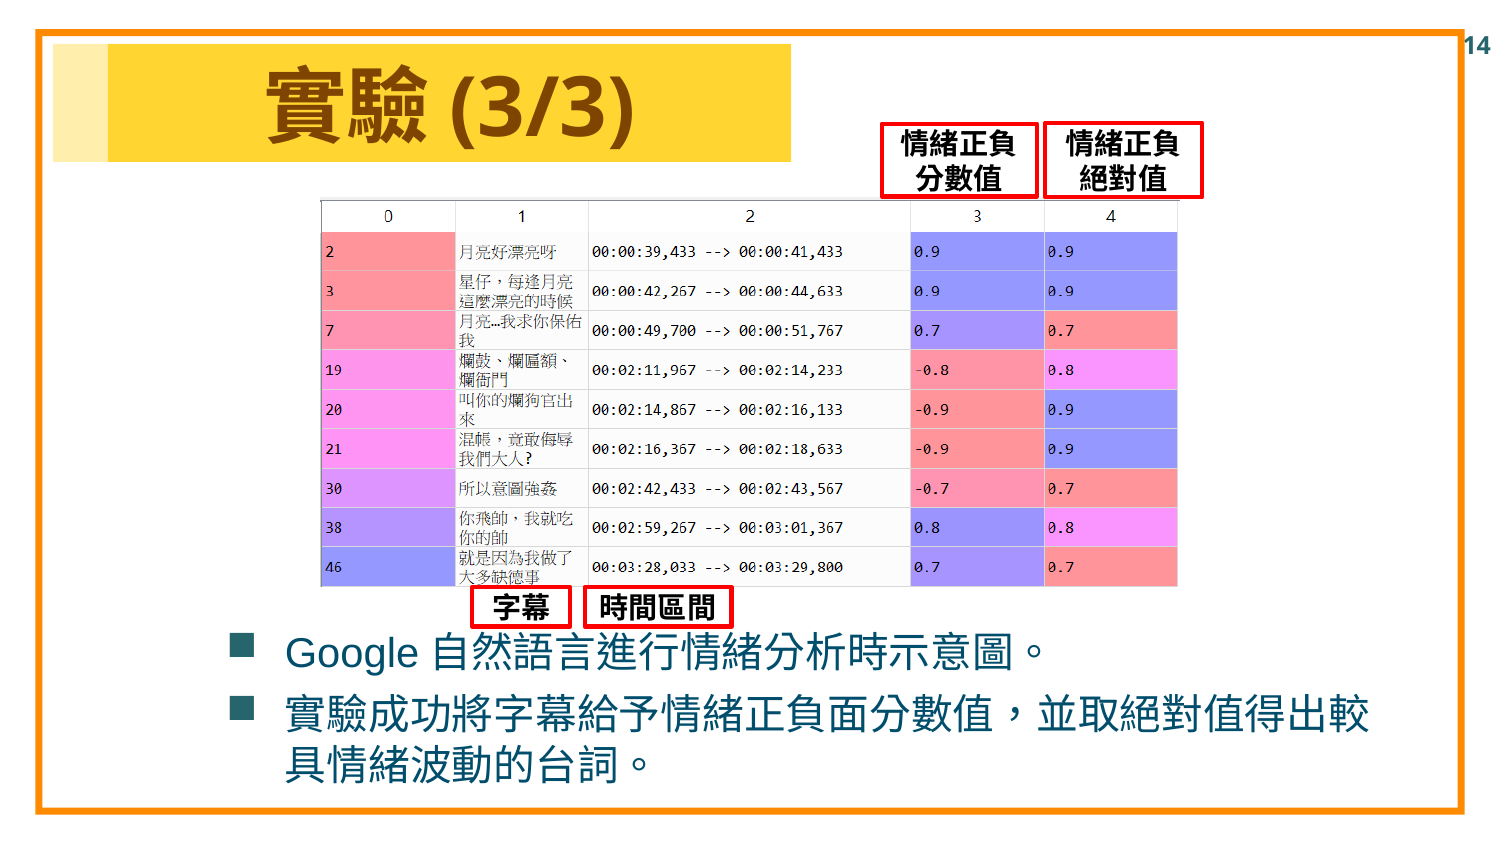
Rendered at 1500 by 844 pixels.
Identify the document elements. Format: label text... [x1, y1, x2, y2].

text_box 情緒正負絕對值 [1043, 121, 1204, 199]
text_box 情緒正負分數值 [880, 122, 1039, 195]
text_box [52, 43, 792, 163]
text_box 時間區間 [583, 595, 734, 629]
text_box Google自然語言進行情緒分析時示意圖。 實驗成功將字幕給予情緒正負面分數值，並取絕對值得出較具情緒波動的台詞。 [194, 610, 1388, 804]
text_box [33, 27, 1467, 817]
text_box 字幕 [470, 595, 572, 629]
picture [319, 197, 1181, 588]
